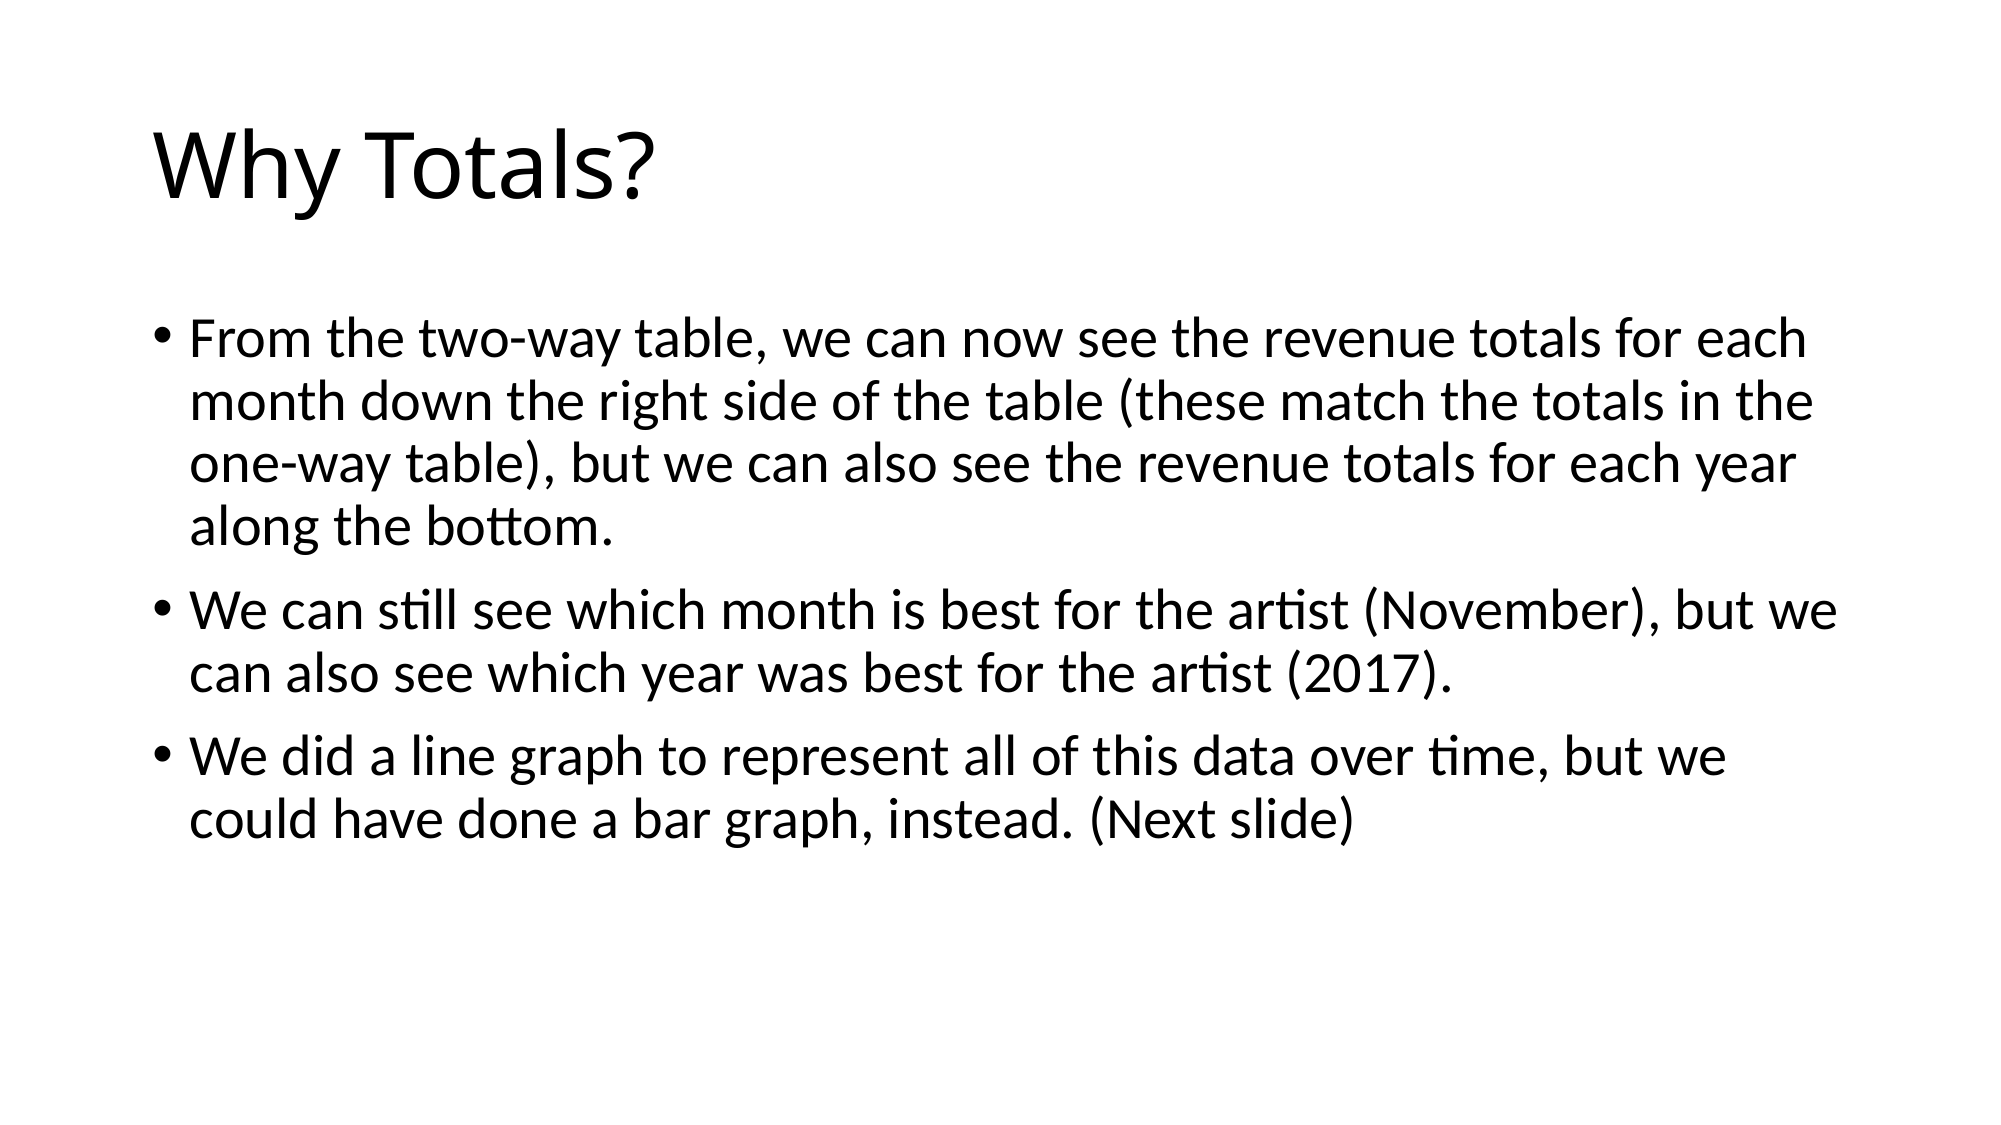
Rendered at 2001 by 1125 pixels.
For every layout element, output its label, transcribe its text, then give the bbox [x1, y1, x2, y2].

title Why Totals? [137, 59, 1863, 278]
list From the two-way table, we can now see the revenue totals for each month down the right side of the table (these match the totals in the one-way table), but we can also see the revenue totals for each year along the bottom. We can still see which month is best for the artist (November), but we can also see which year was best for the artist (2017). We did a line graph to represent all of this data over time, but we could have done a bar graph, instead. (Next slide) [137, 299, 1863, 1014]
